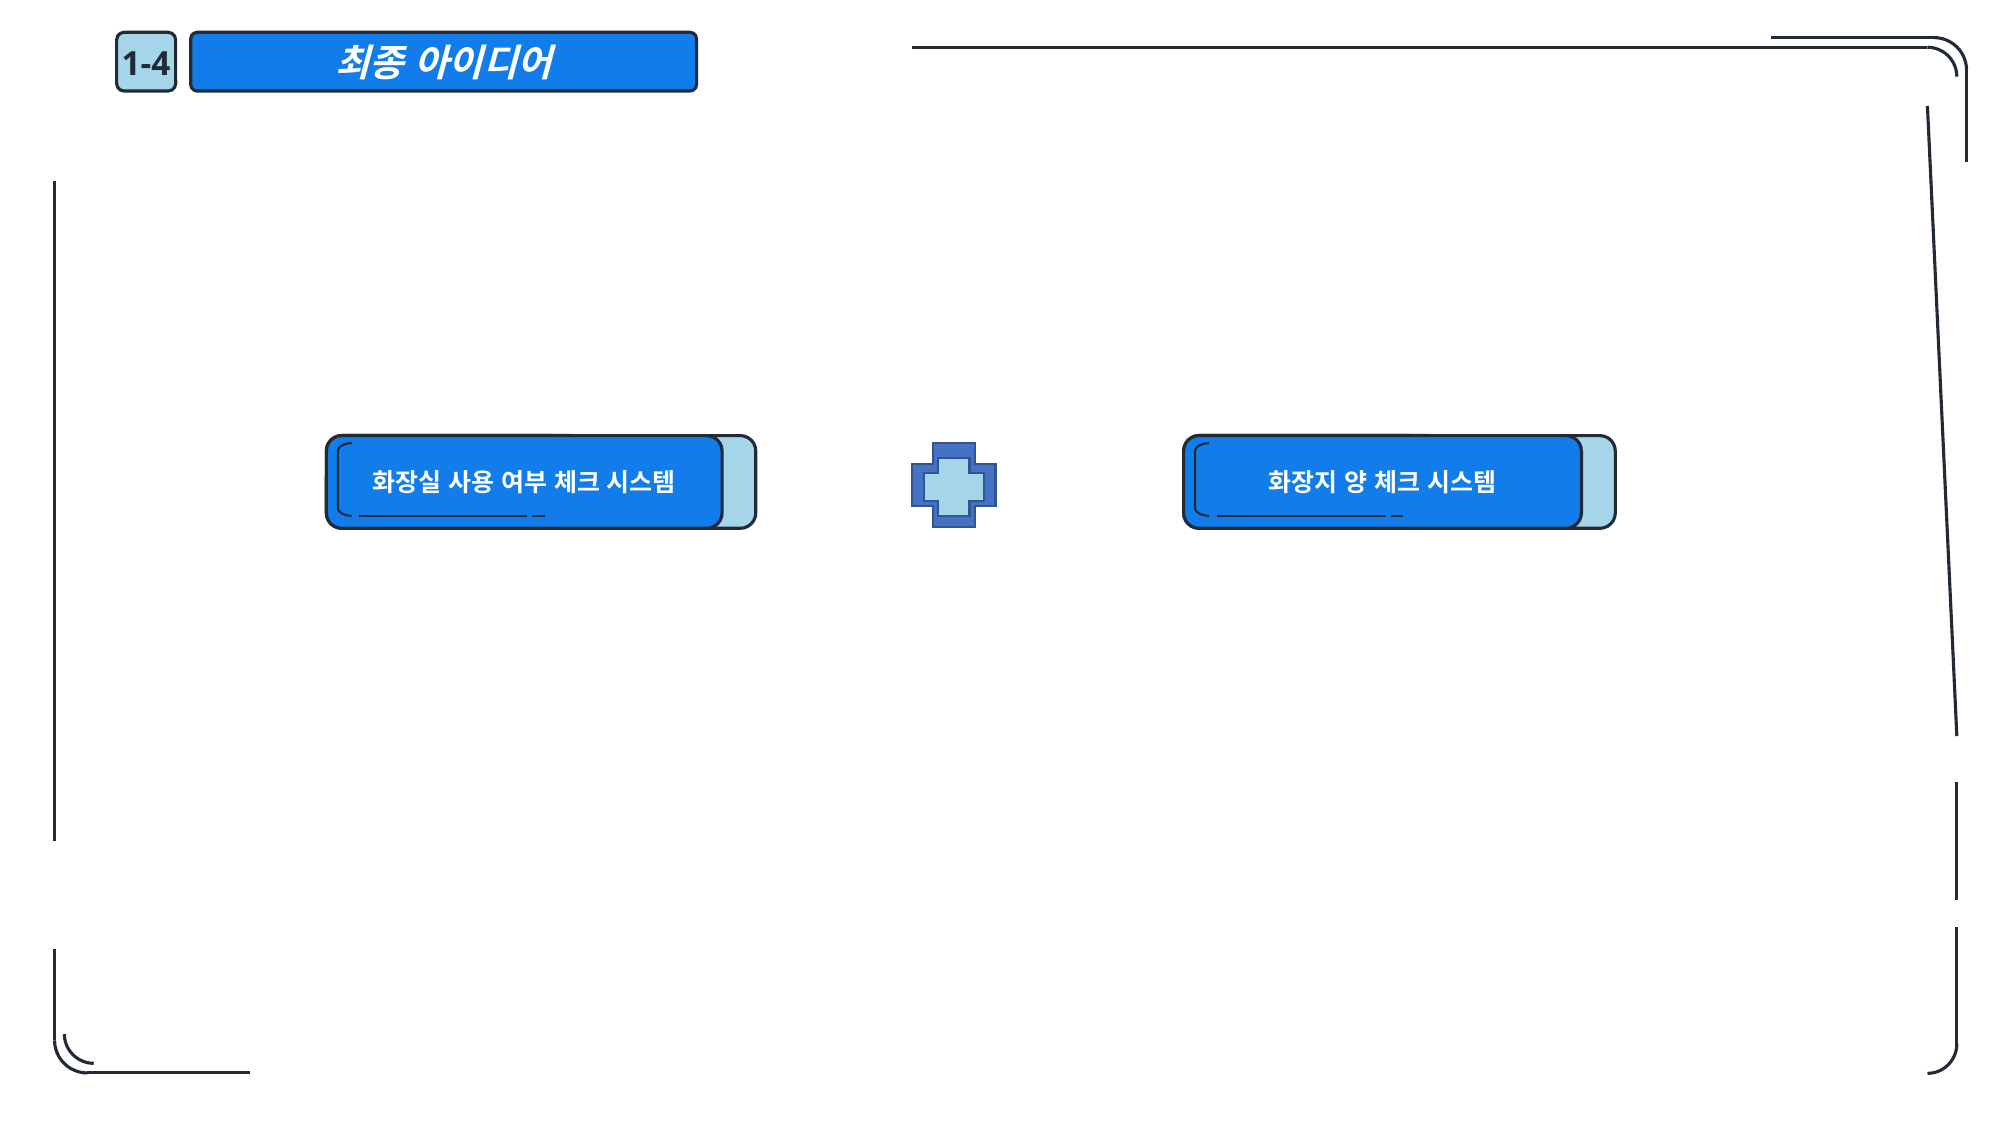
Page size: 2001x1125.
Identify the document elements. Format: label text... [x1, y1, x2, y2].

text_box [1262, 375, 1336, 584]
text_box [54, 37, 1967, 1074]
text_box 최종 아이디어 [190, 31, 698, 37]
text_box 1-4 [116, 31, 176, 37]
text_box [404, 376, 478, 583]
